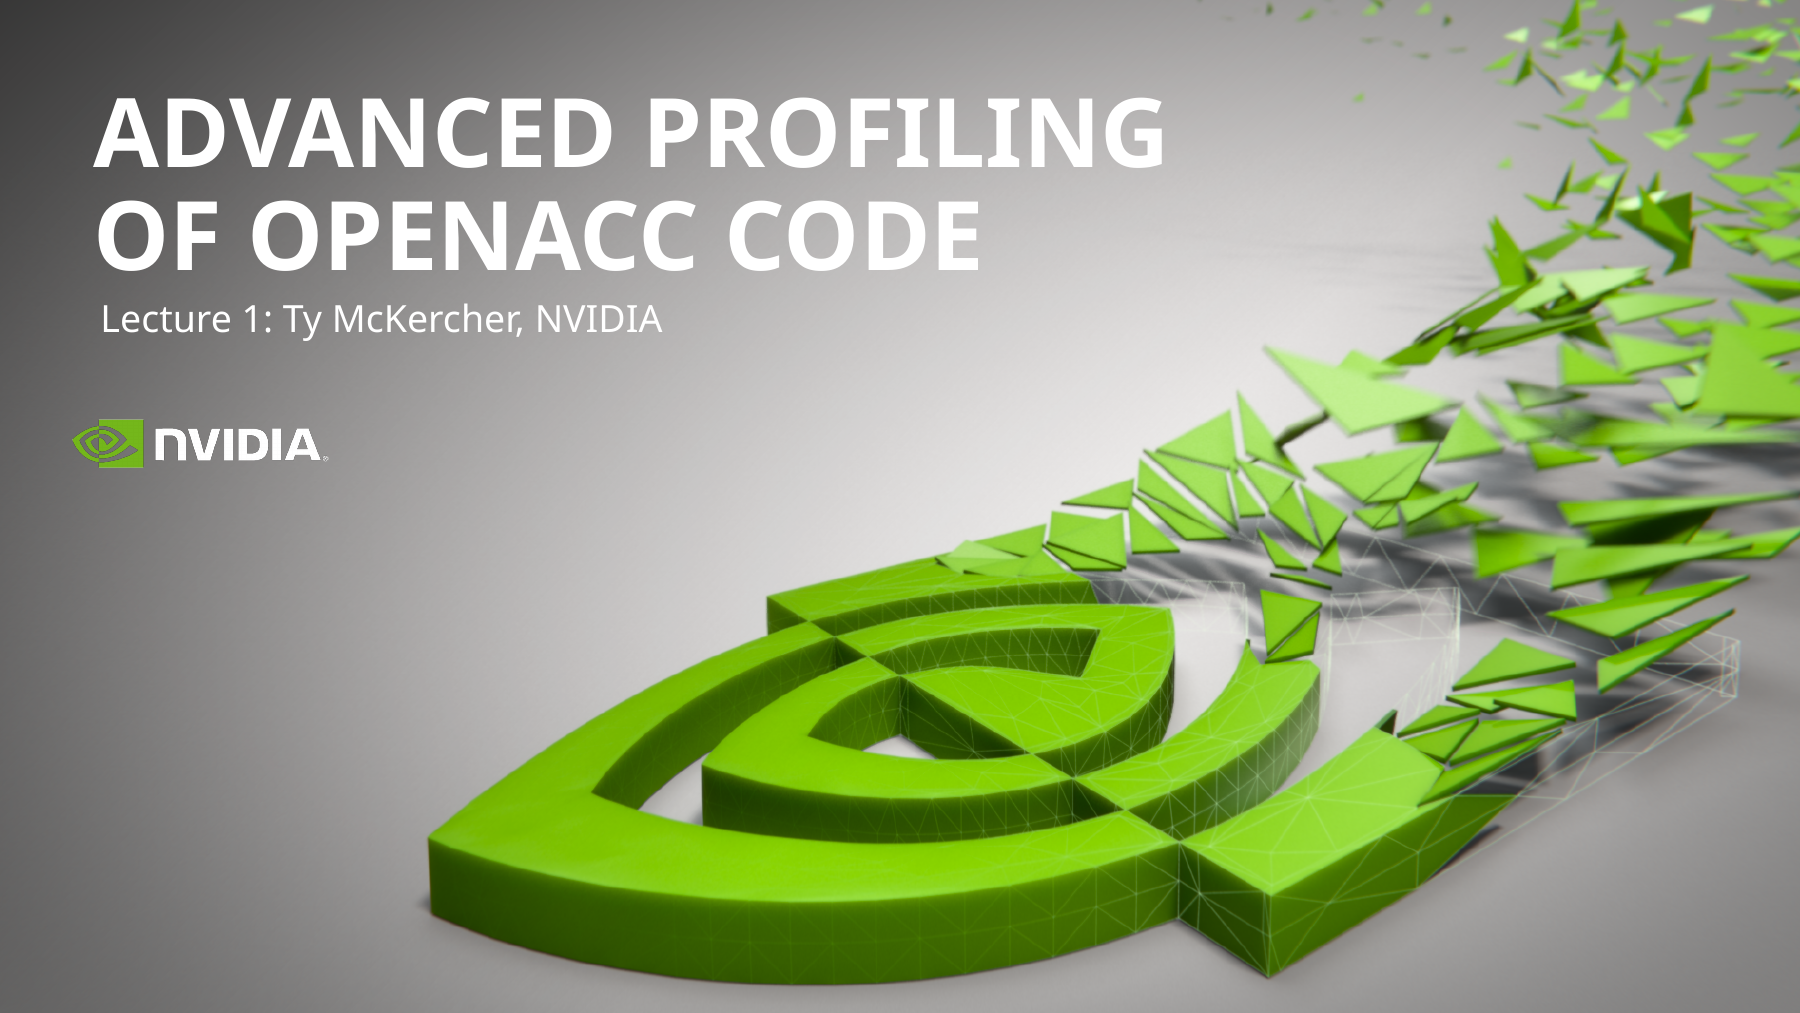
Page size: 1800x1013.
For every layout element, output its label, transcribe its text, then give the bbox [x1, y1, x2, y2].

subtitle Lecture 1: Ty McKercher, NVIDIA [85, 292, 1513, 350]
picture [0, 0, 1800, 1013]
title Advanced Profiling of Openacc Code [78, 137, 1335, 300]
